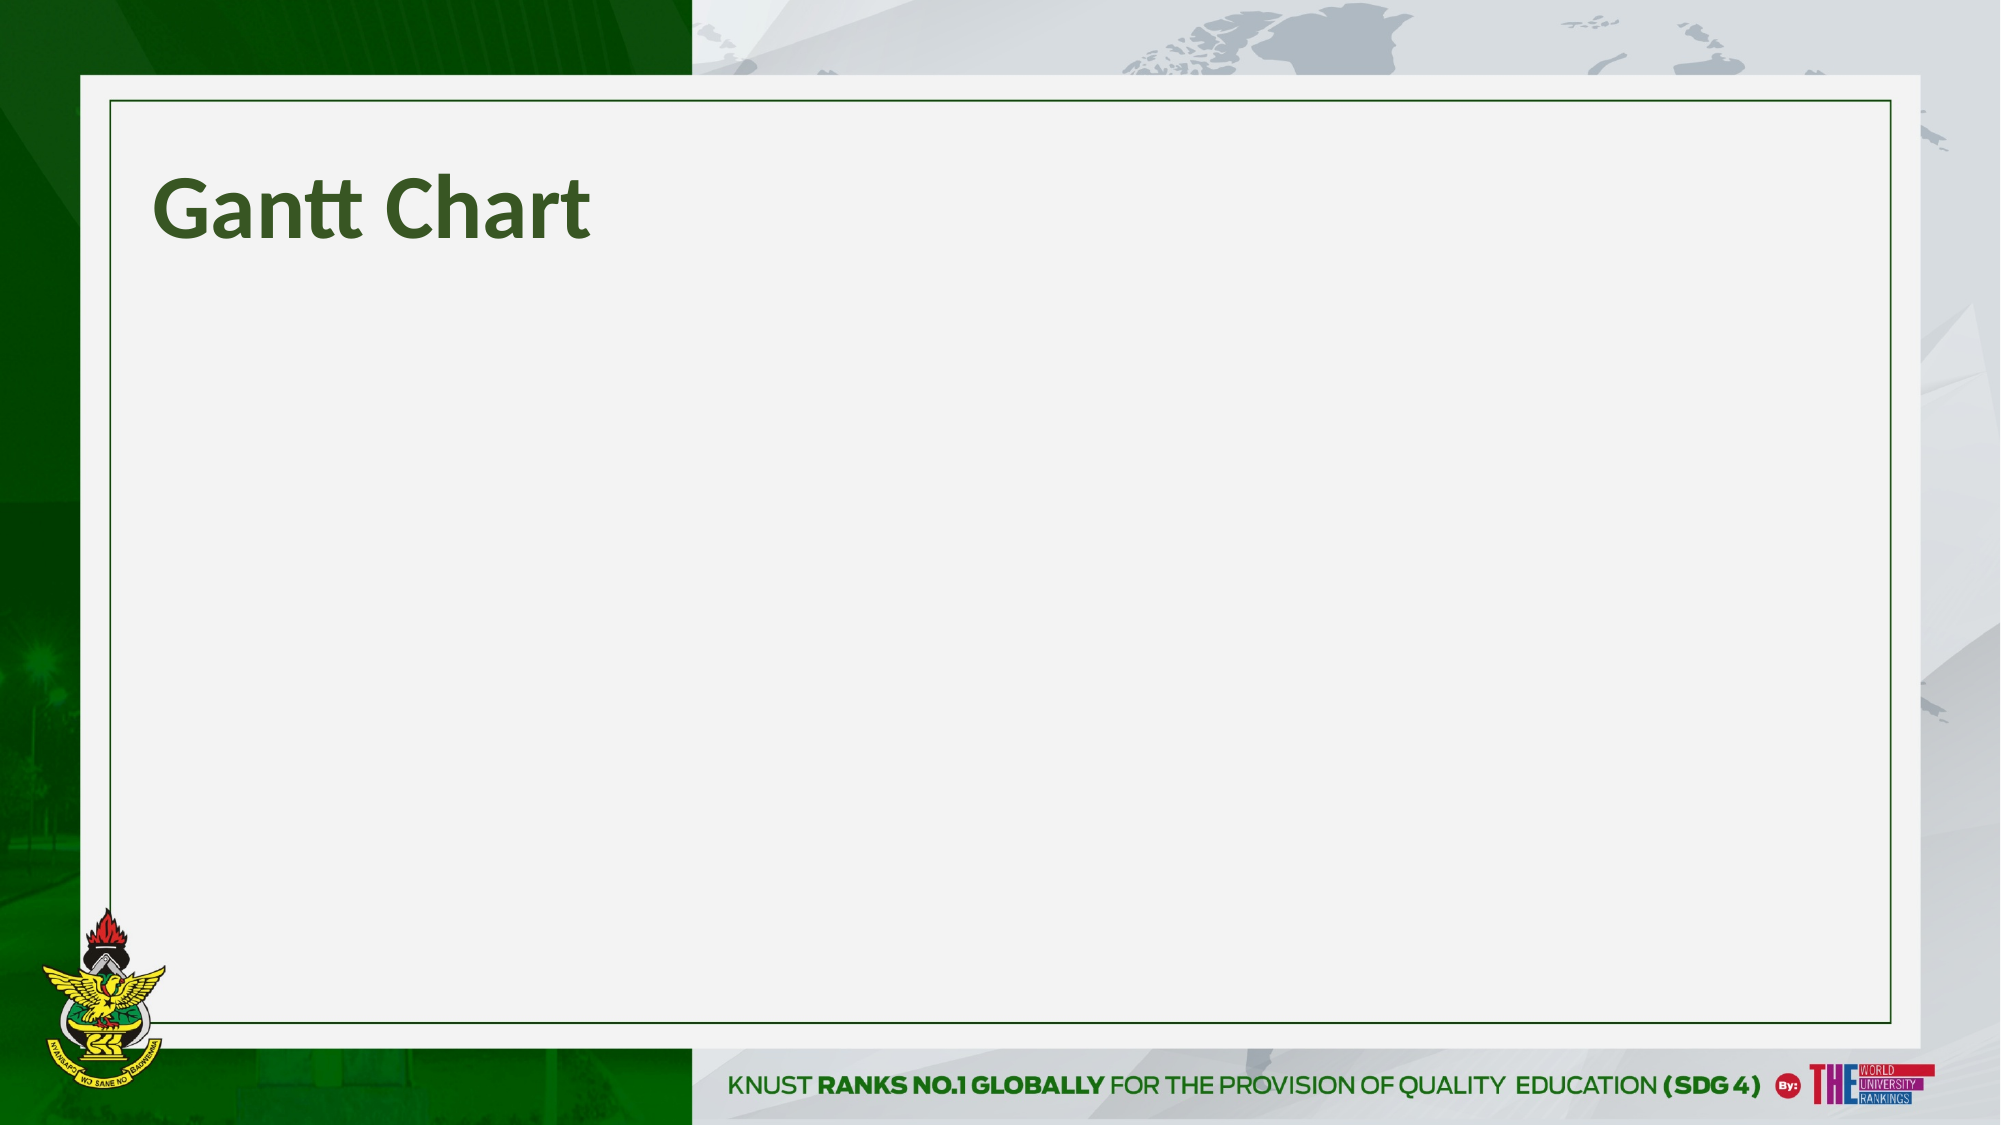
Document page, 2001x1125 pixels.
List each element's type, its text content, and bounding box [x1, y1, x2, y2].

picture [0, 0, 2001, 1125]
title Gantt Chart [137, 99, 1863, 318]
